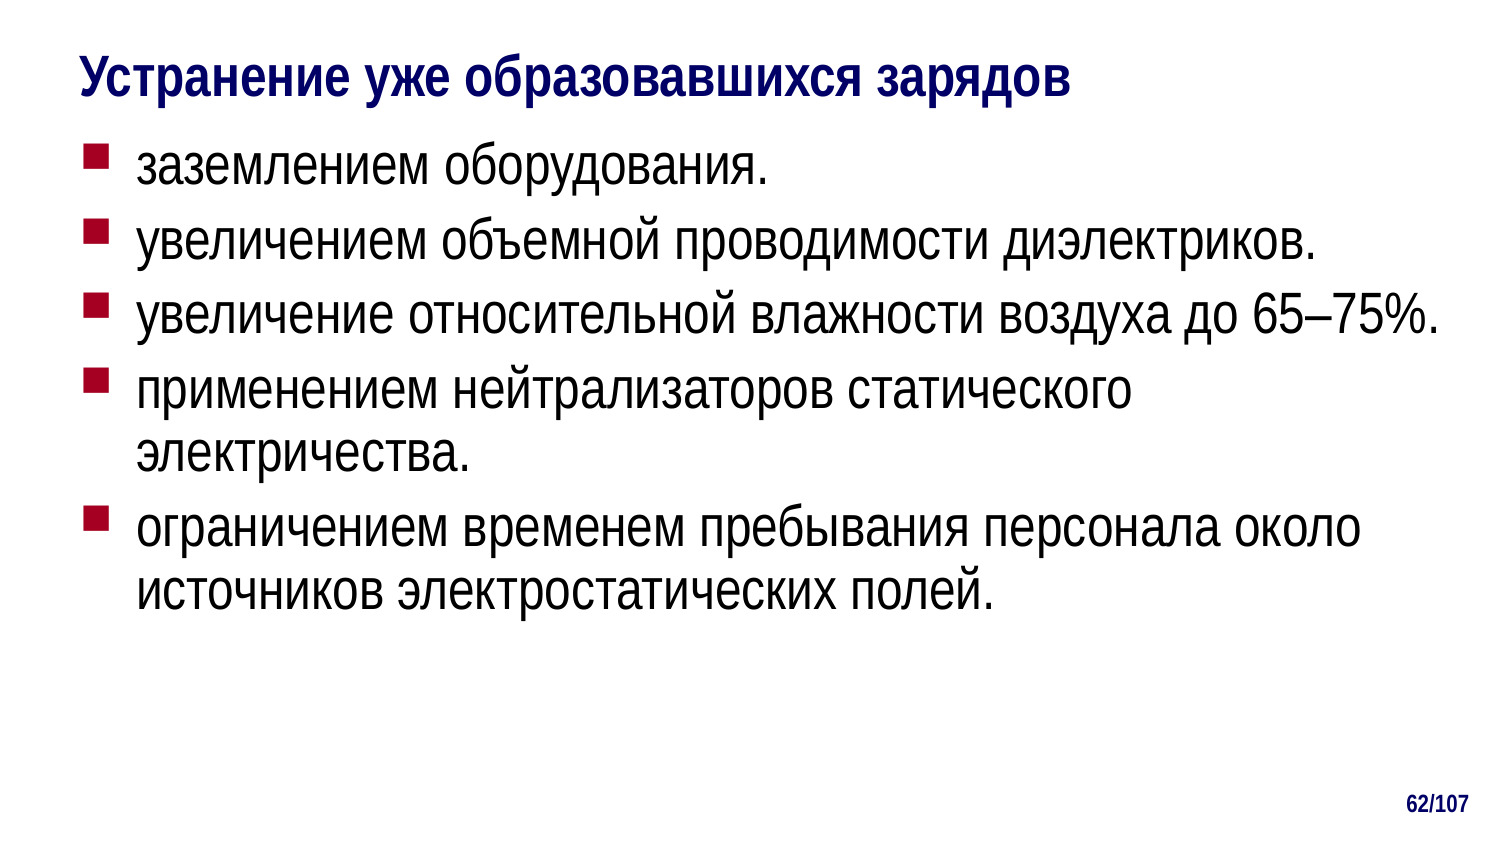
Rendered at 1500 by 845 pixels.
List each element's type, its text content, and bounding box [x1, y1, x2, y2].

list заземлением оборудования. увеличением объемной проводимости диэлектриков. увеличение относительной влажности воздуха до 65–75%. применением нейтрализаторов статического электричества. ограничением временем пребывания персонала около источников электростатических полей. [64, 126, 1483, 789]
title Устранение уже образовавшихся зарядов [64, 32, 1483, 115]
